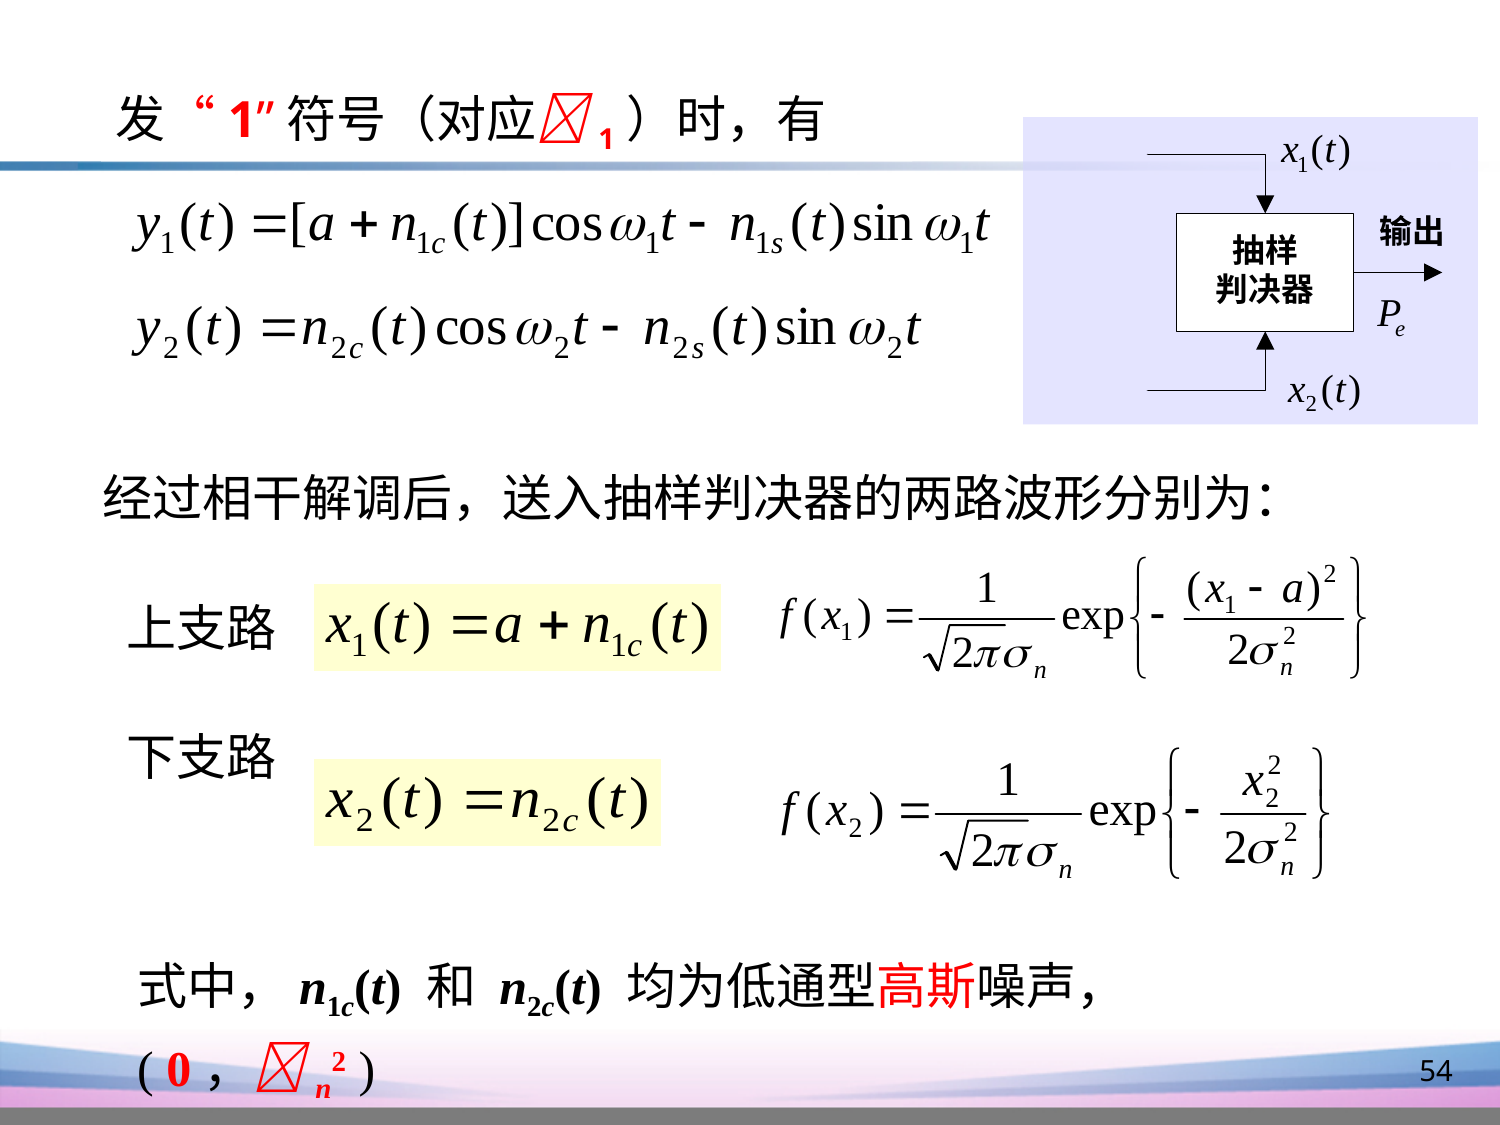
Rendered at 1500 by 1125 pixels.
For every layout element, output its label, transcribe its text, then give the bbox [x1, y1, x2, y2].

slide_number 54 [1154, 1023, 1468, 1100]
picture [0, 0, 1500, 1125]
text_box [764, 547, 1378, 690]
list 经过相干解调后，送入抽样判决器的两路波形分别为： 上支路 下支路 [87, 228, 1385, 1043]
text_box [122, 288, 935, 373]
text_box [122, 185, 1002, 268]
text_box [314, 759, 662, 847]
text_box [764, 737, 1341, 890]
text_box 发“1”符号（对应1）时，有 [101, 80, 913, 162]
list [1022, 116, 1479, 425]
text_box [314, 584, 721, 672]
text_box 式中，n1c(t) 和 n2c(t) 均为低通型高斯噪声，( 0，n2 ) [122, 911, 1385, 1030]
